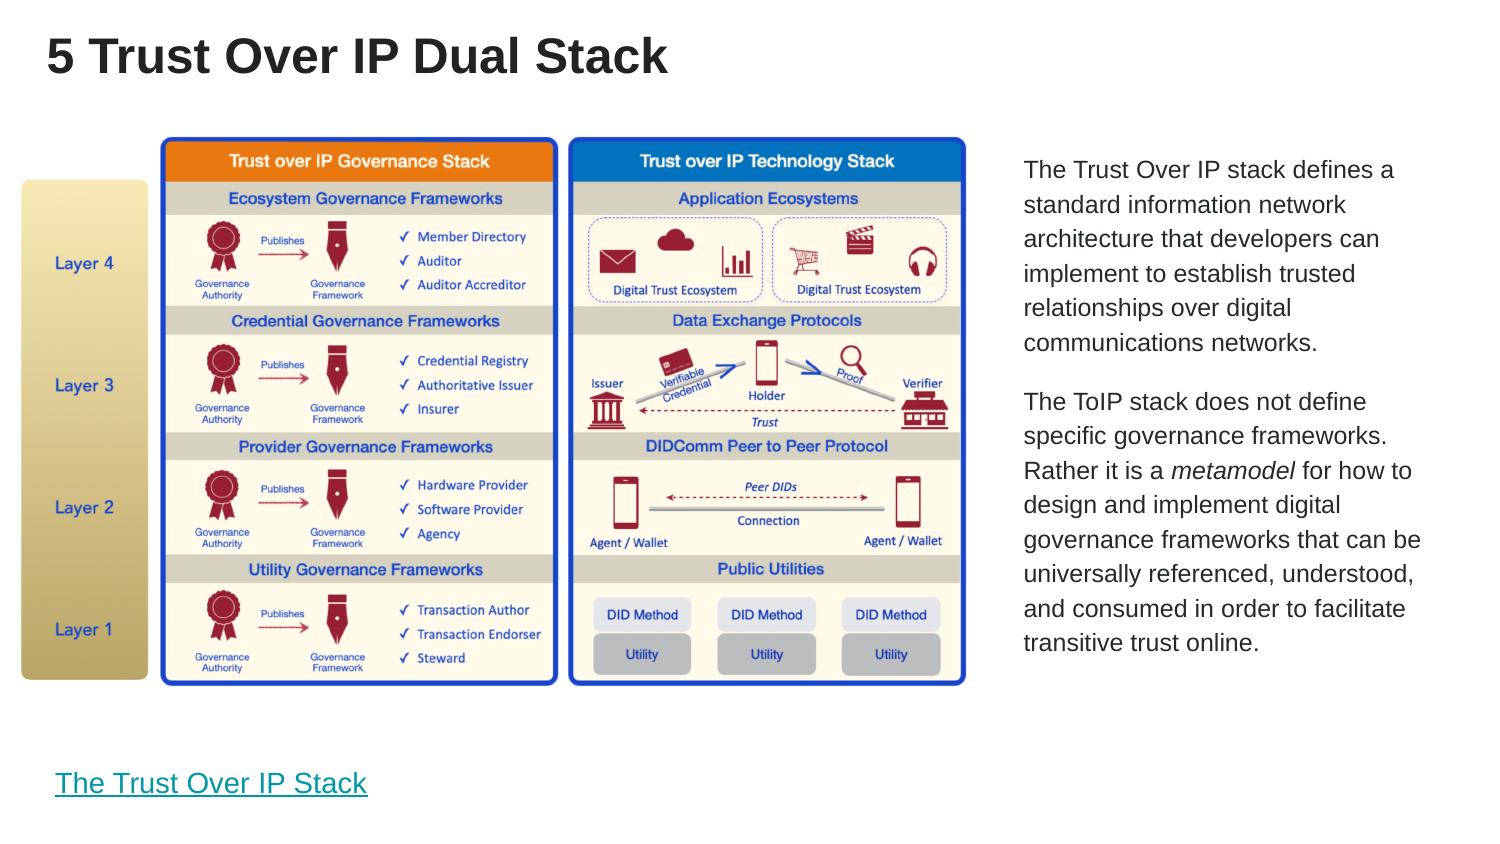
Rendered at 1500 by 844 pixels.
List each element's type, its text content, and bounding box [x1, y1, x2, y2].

text_box The Trust Over IP Stack [39, 749, 739, 815]
title 5 Trust Over IP Dual Stack [31, 8, 1430, 103]
picture [14, 124, 990, 707]
list The Trust Over IP stack defines a standard information network architecture that developers can implement to establish trusted relationships over digital communications networks. The ToIP stack does not define specific governance frameworks. Rather it is a metamodel for how to design and implement digital governance frameworks that can be universally referenced, understood, and consumed in order to facilitate transitive trust online. [1008, 134, 1449, 750]
